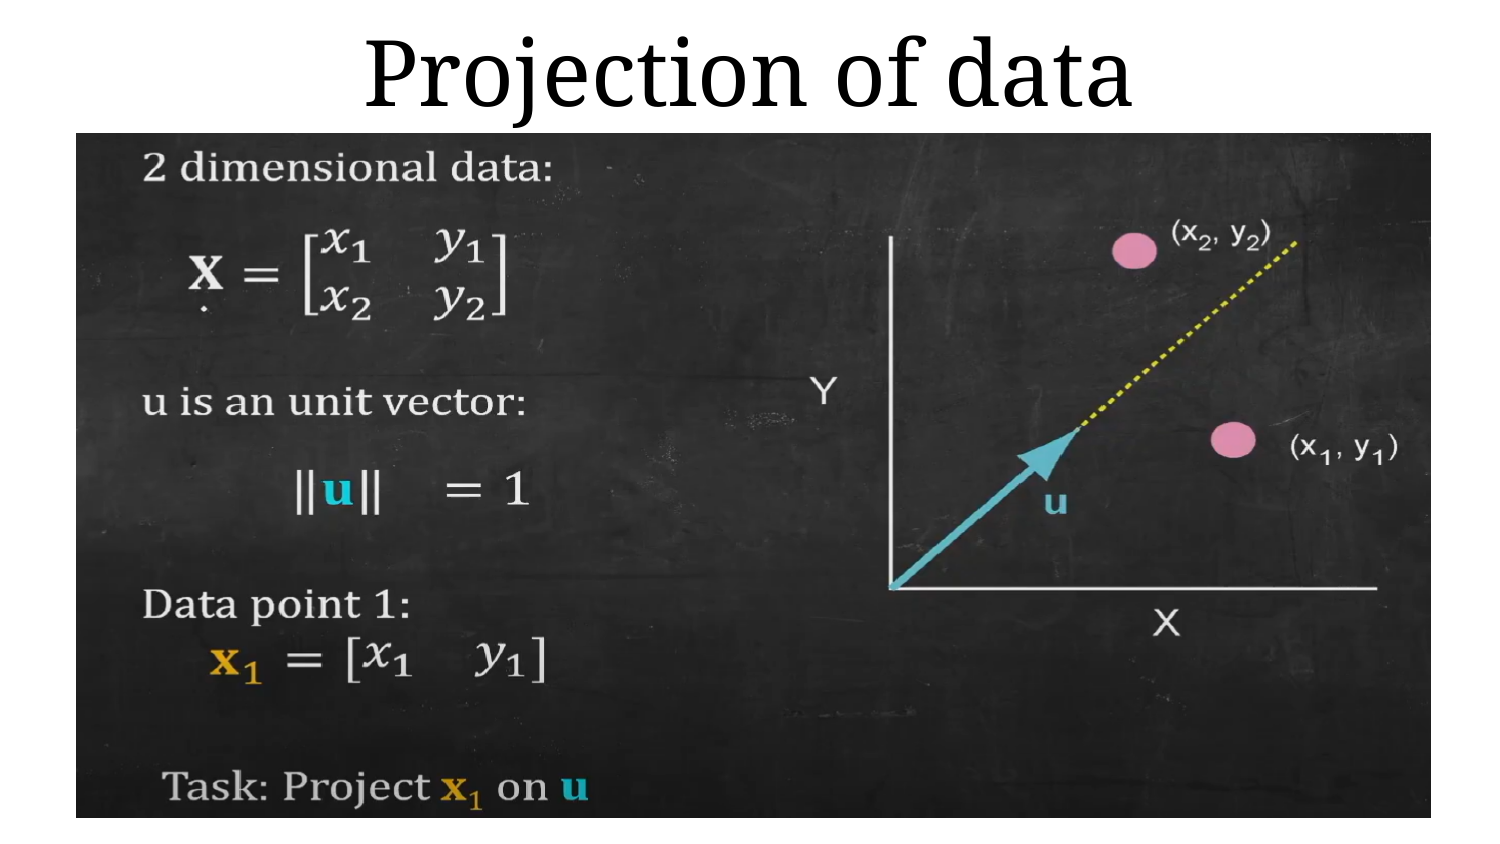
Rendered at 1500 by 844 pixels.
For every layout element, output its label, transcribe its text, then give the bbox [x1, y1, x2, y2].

picture [76, 132, 1431, 818]
title Projection of data [75, 0, 1425, 132]
